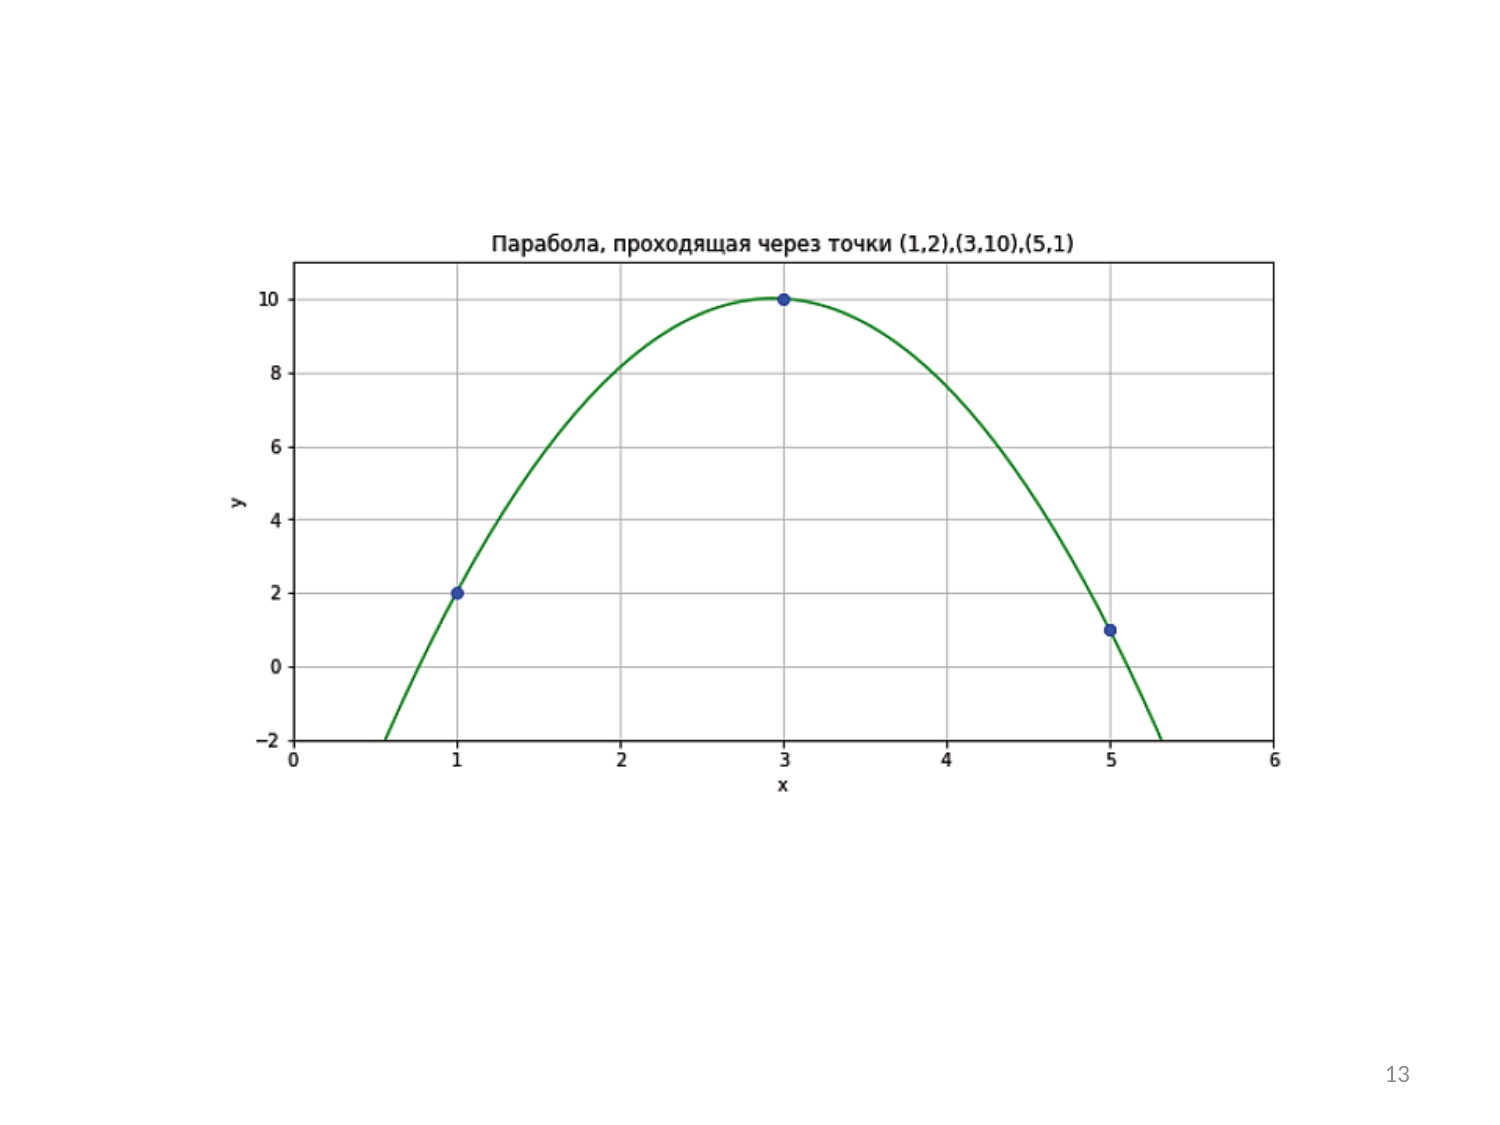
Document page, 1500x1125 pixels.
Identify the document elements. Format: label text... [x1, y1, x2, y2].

picture [183, 231, 1317, 795]
slide_number 13 [1074, 1042, 1425, 1103]
